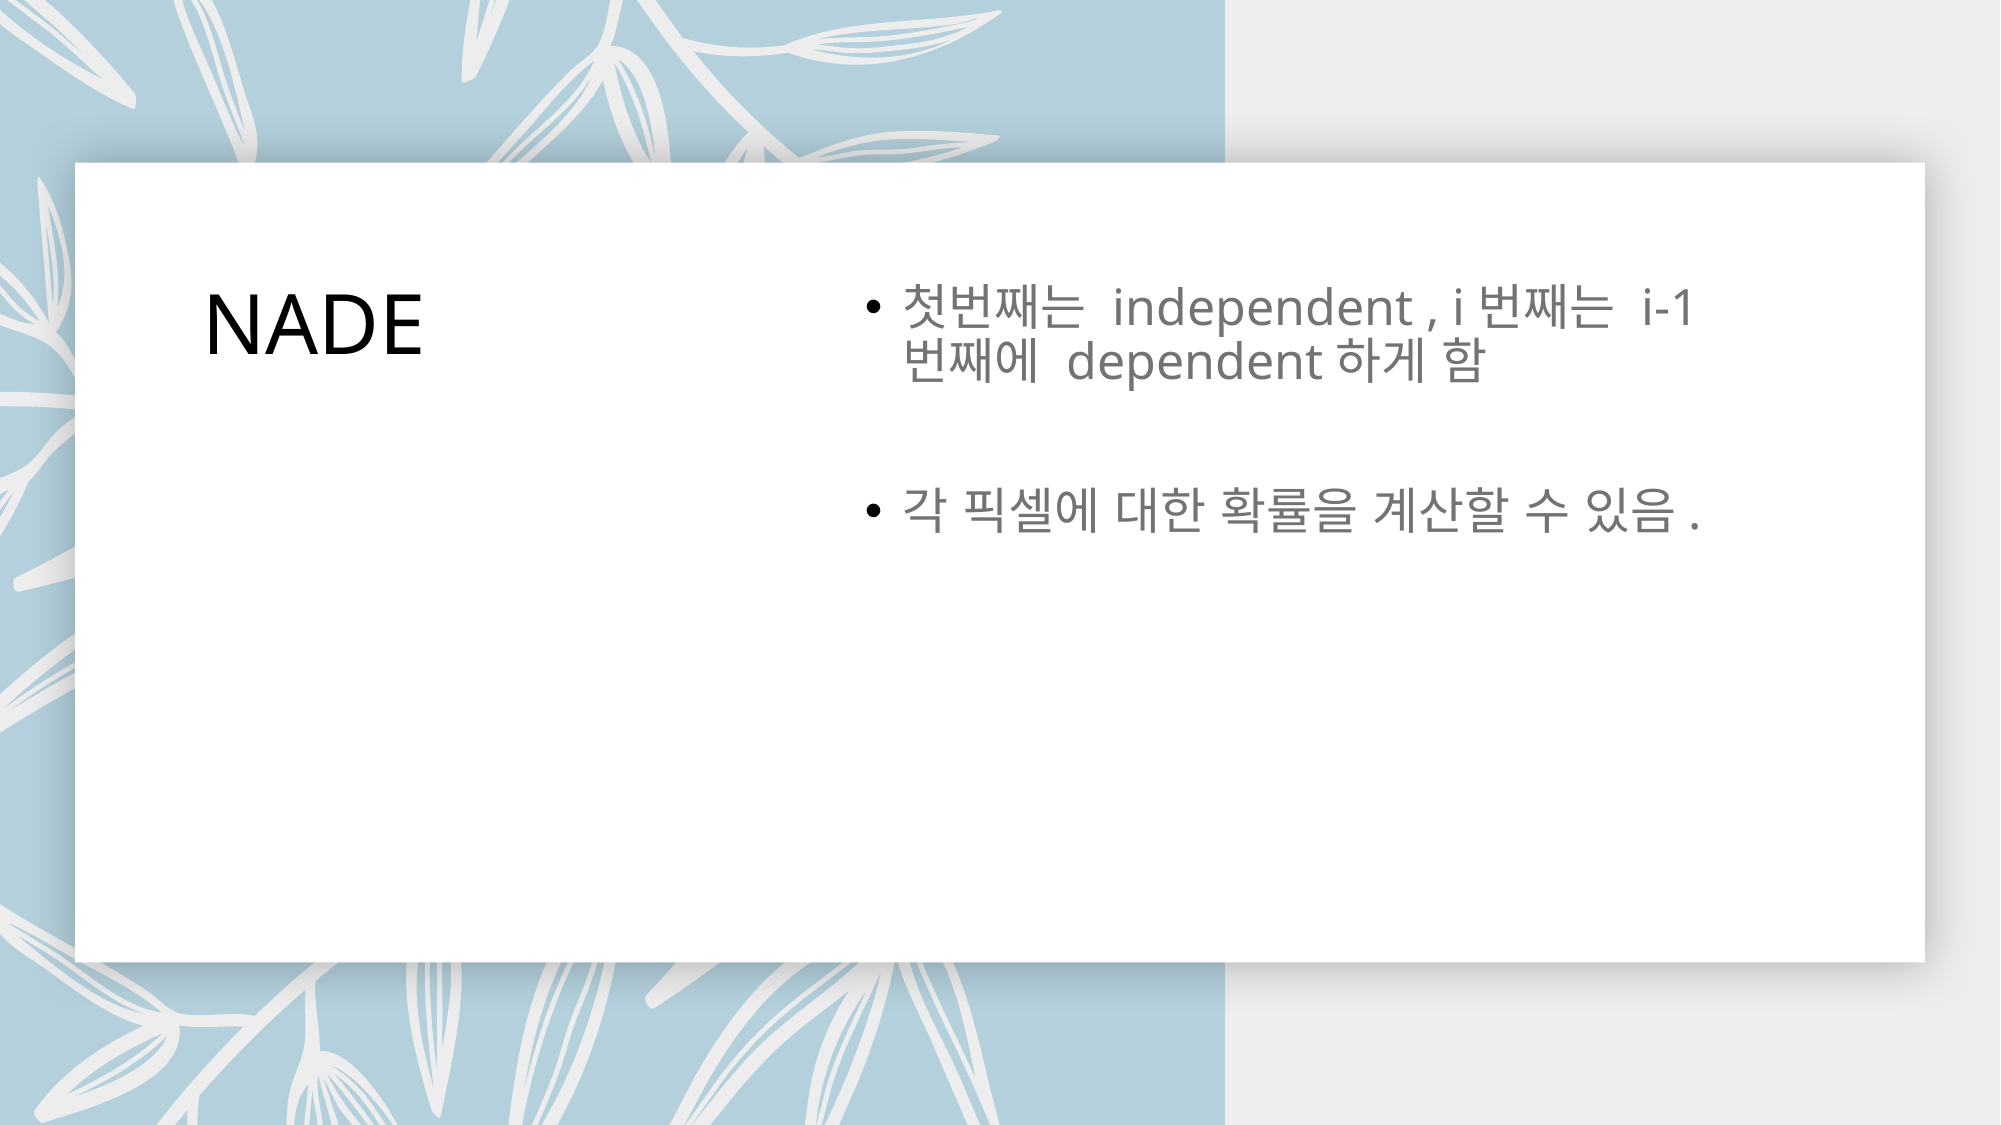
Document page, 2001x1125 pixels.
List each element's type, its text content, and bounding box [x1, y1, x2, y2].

list 첫번째는 independent , i번째는 i-1번째에 dependent하게 함 각 픽셀에 대한 확률을 계산할 수 있음. [1225, 275, 1775, 850]
text_box [1225, 161, 1926, 964]
text_box [1225, 0, 2000, 1125]
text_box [0, 0, 1225, 1125]
